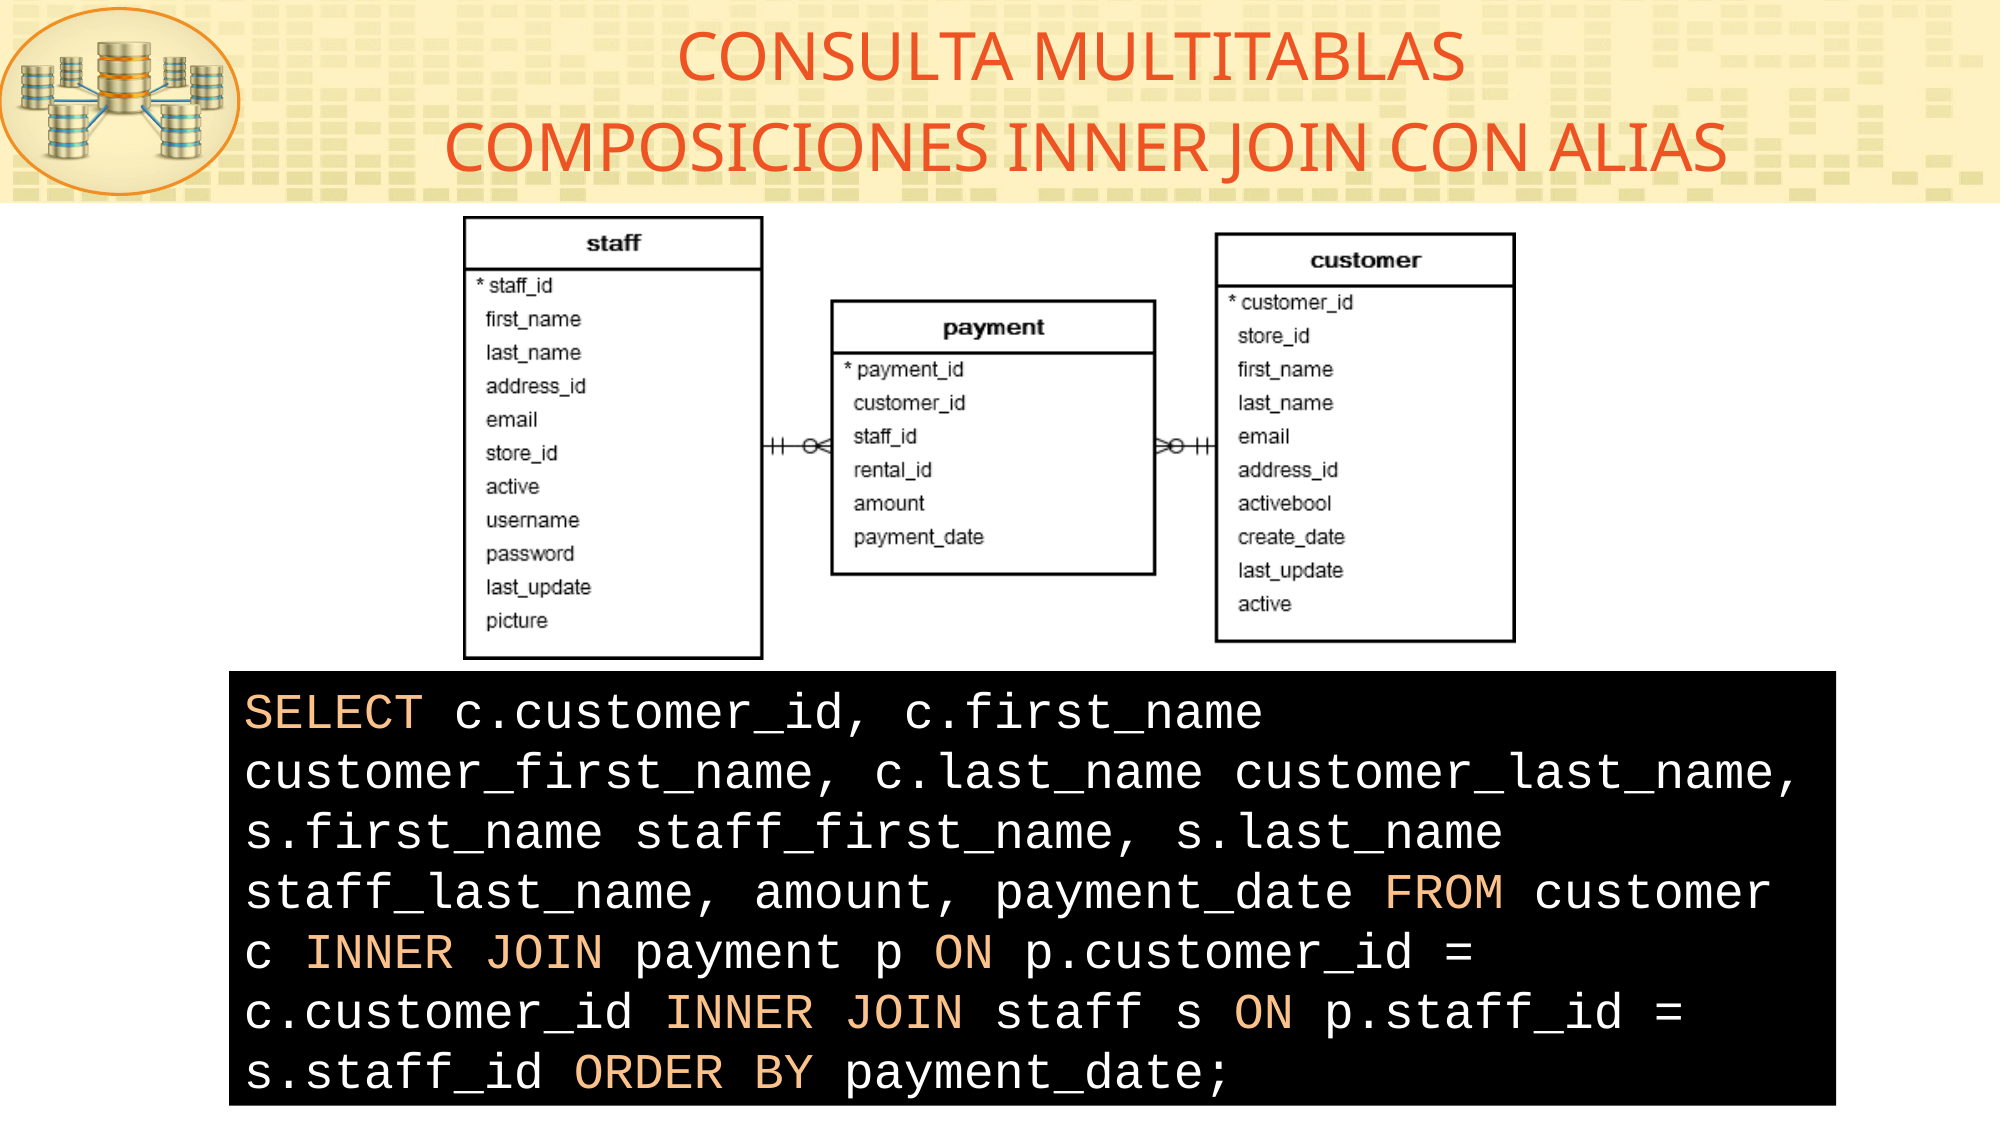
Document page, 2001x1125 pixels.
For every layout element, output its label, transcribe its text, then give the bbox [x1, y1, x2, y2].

text_box SELECT c.customer_id, c.first_name customer_first_name, c.last_name customer_last_name, s.first_name staff_first_name, s.last_name staff_last_name, amount, payment_date FROM customer c INNER JOIN payment p ON p.customer_id = c.customer_id INNER JOIN staff s ON p.staff_id = s.staff_id ORDER BY payment_date; [229, 671, 1837, 1106]
text_box COMPOSICIONES INNER JOIN CON ALIAS [187, 102, 1987, 193]
text_box CONSULTA MULTITABLAS [172, 11, 1972, 102]
picture [463, 216, 1516, 660]
